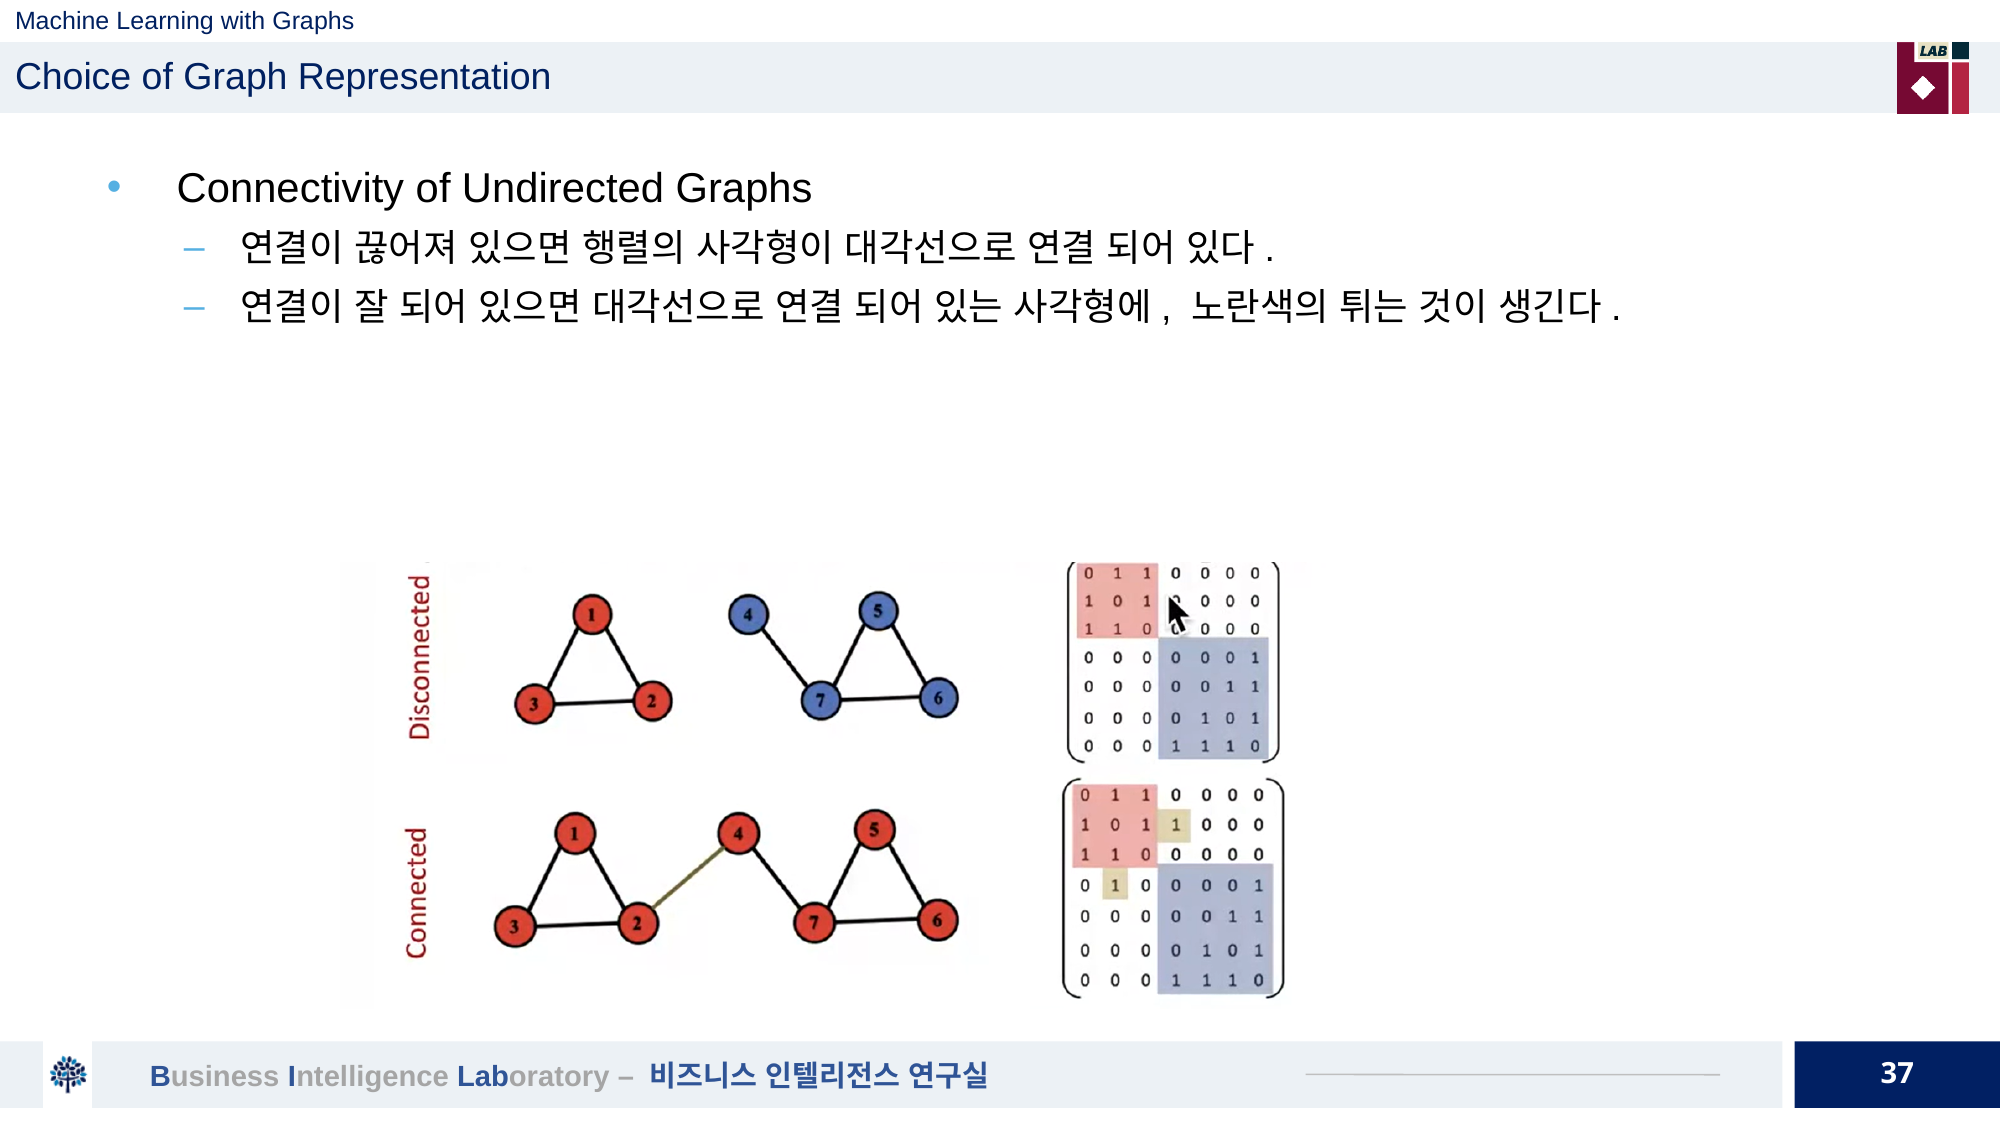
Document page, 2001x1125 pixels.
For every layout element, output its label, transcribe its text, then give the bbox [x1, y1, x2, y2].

picture [1897, 41, 1969, 114]
picture [340, 562, 1326, 1010]
list Connectivity of Undirected Graphs 연결이 끊어져 있으면 행렬의 사각형이 대각선으로 연결 되어 있다. 연결이 잘 되어 있으면 대각선으로 연결 되어 있는 사각형에, 노란색의 튀는 것이 생긴다. [73, 138, 1927, 1028]
slide_number 37 [1825, 1044, 1970, 1105]
picture [43, 1041, 92, 1108]
subtitle Choice of Graph Representation [0, 42, 1326, 113]
title Machine Learning with Graphs [0, 0, 598, 42]
